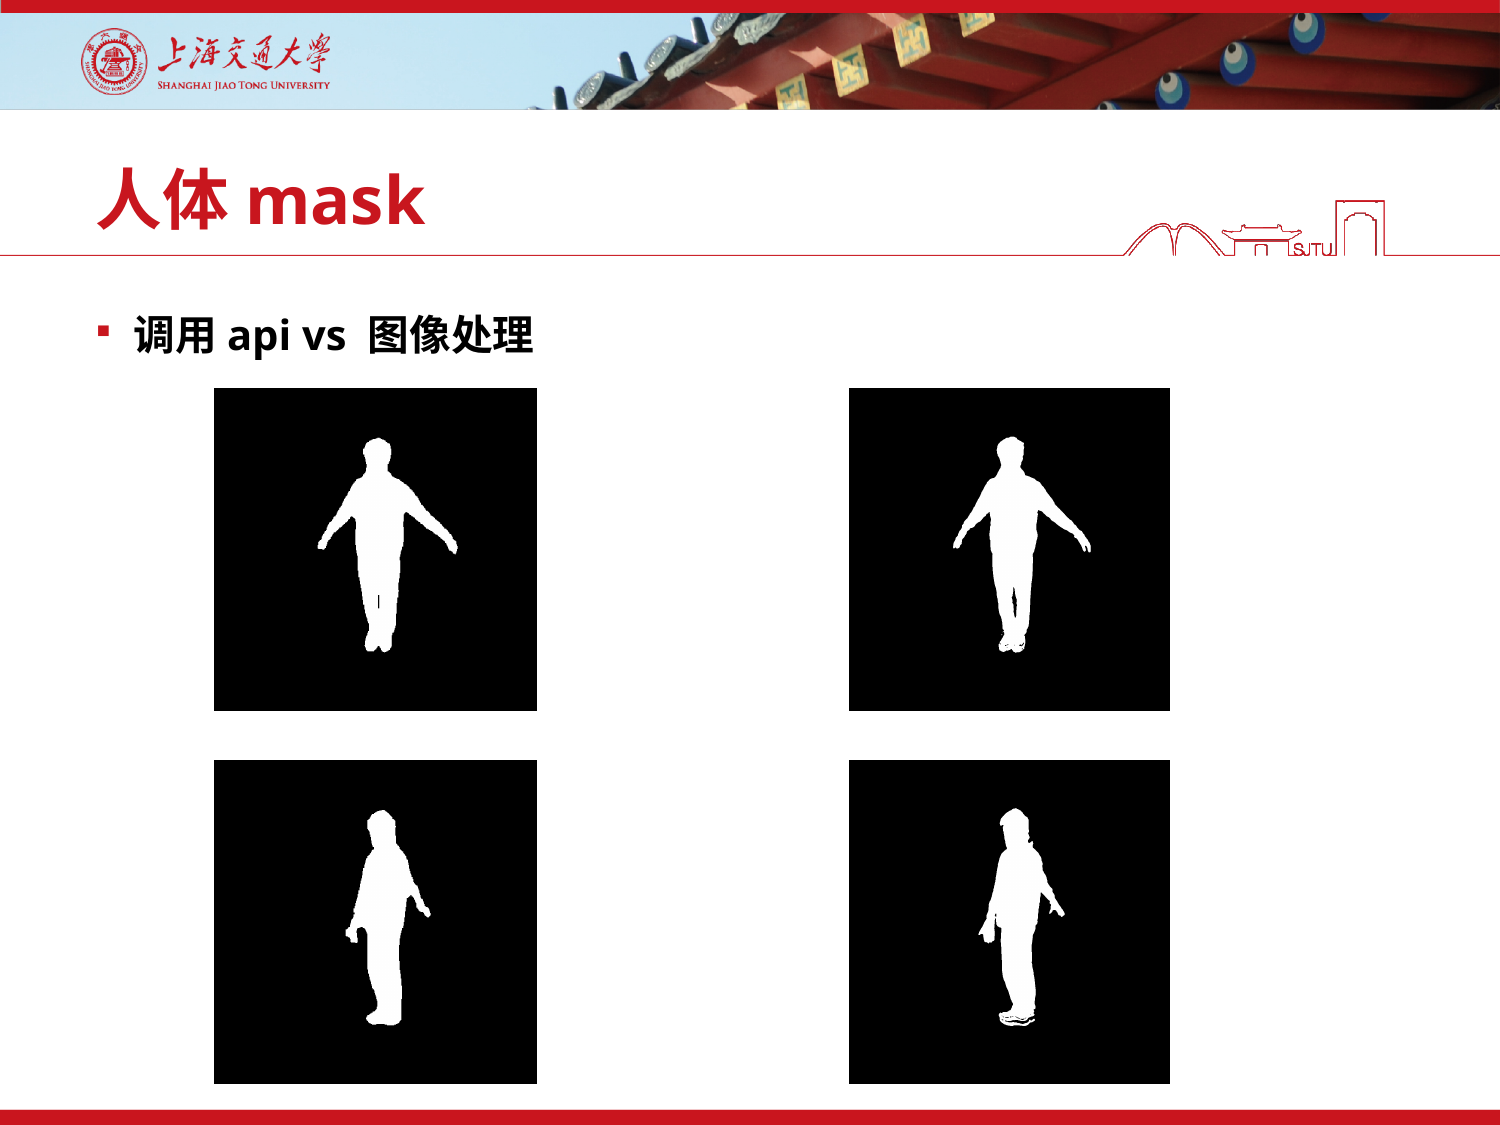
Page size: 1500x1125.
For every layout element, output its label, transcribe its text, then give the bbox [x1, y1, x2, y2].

list 调用api vs 图像处理 [81, 276, 1377, 1084]
picture [214, 760, 537, 1084]
title 人体mask [81, 159, 1455, 254]
picture [848, 388, 1170, 711]
picture [0, 200, 1500, 256]
picture [214, 388, 537, 711]
picture [848, 760, 1170, 1084]
picture [0, 0, 1500, 110]
